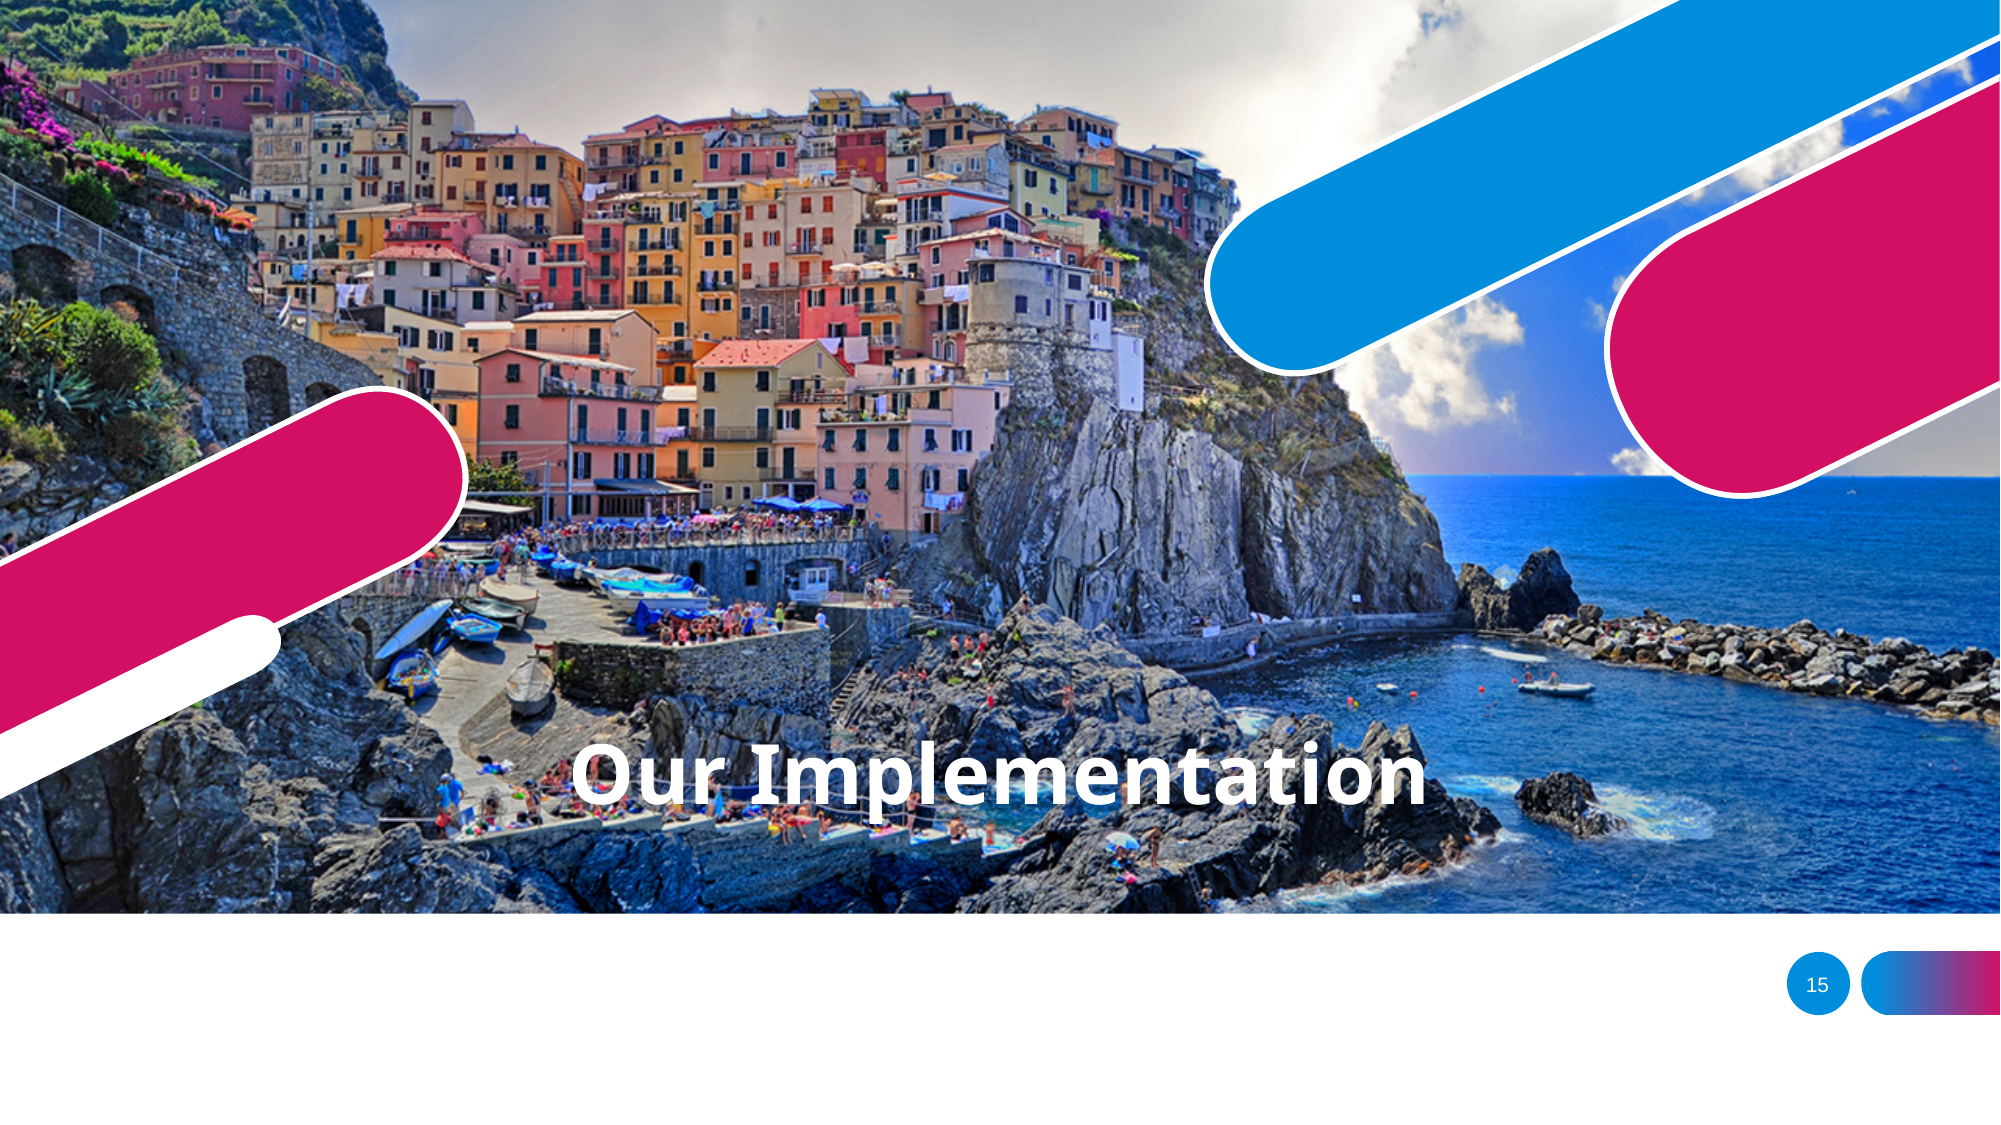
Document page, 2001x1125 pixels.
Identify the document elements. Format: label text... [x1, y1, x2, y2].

picture [0, 0, 2000, 914]
slide_number 15 [1772, 954, 1863, 1015]
